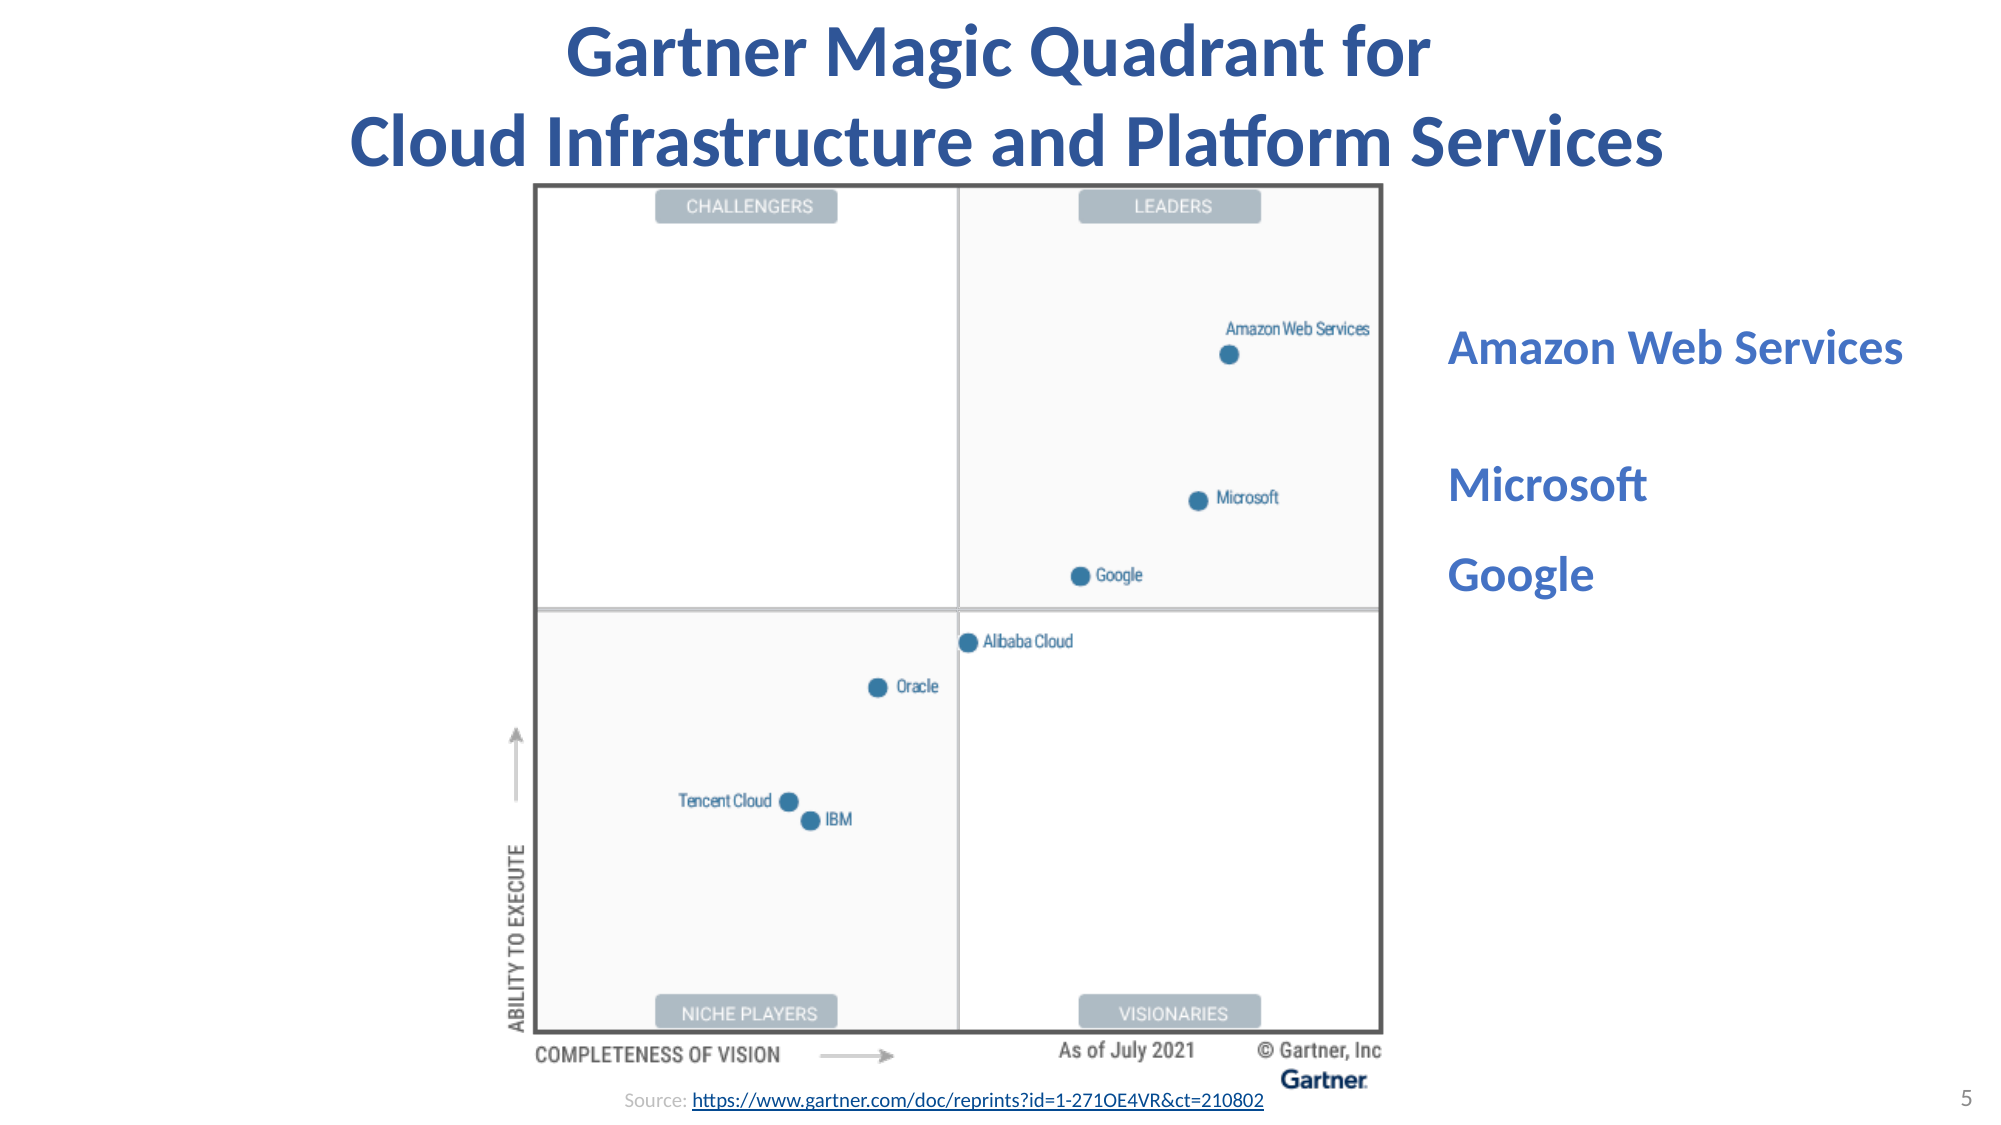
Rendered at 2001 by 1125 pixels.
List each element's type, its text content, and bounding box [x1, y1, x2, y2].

title Gartner Magic Quadrant for Cloud Infrastructure and Platform Services [87, 0, 1929, 183]
text_box Source: https://www.gartner.com/doc/reprints?id=1-271OE4VR&ct=210802 [444, 1079, 1445, 1120]
text_box Amazon Web Services [1433, 307, 1989, 383]
slide_number 5 [1830, 1076, 1989, 1116]
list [504, 182, 1385, 1098]
text_box Microsoft [1433, 443, 1989, 519]
text_box Google [1433, 534, 1989, 609]
